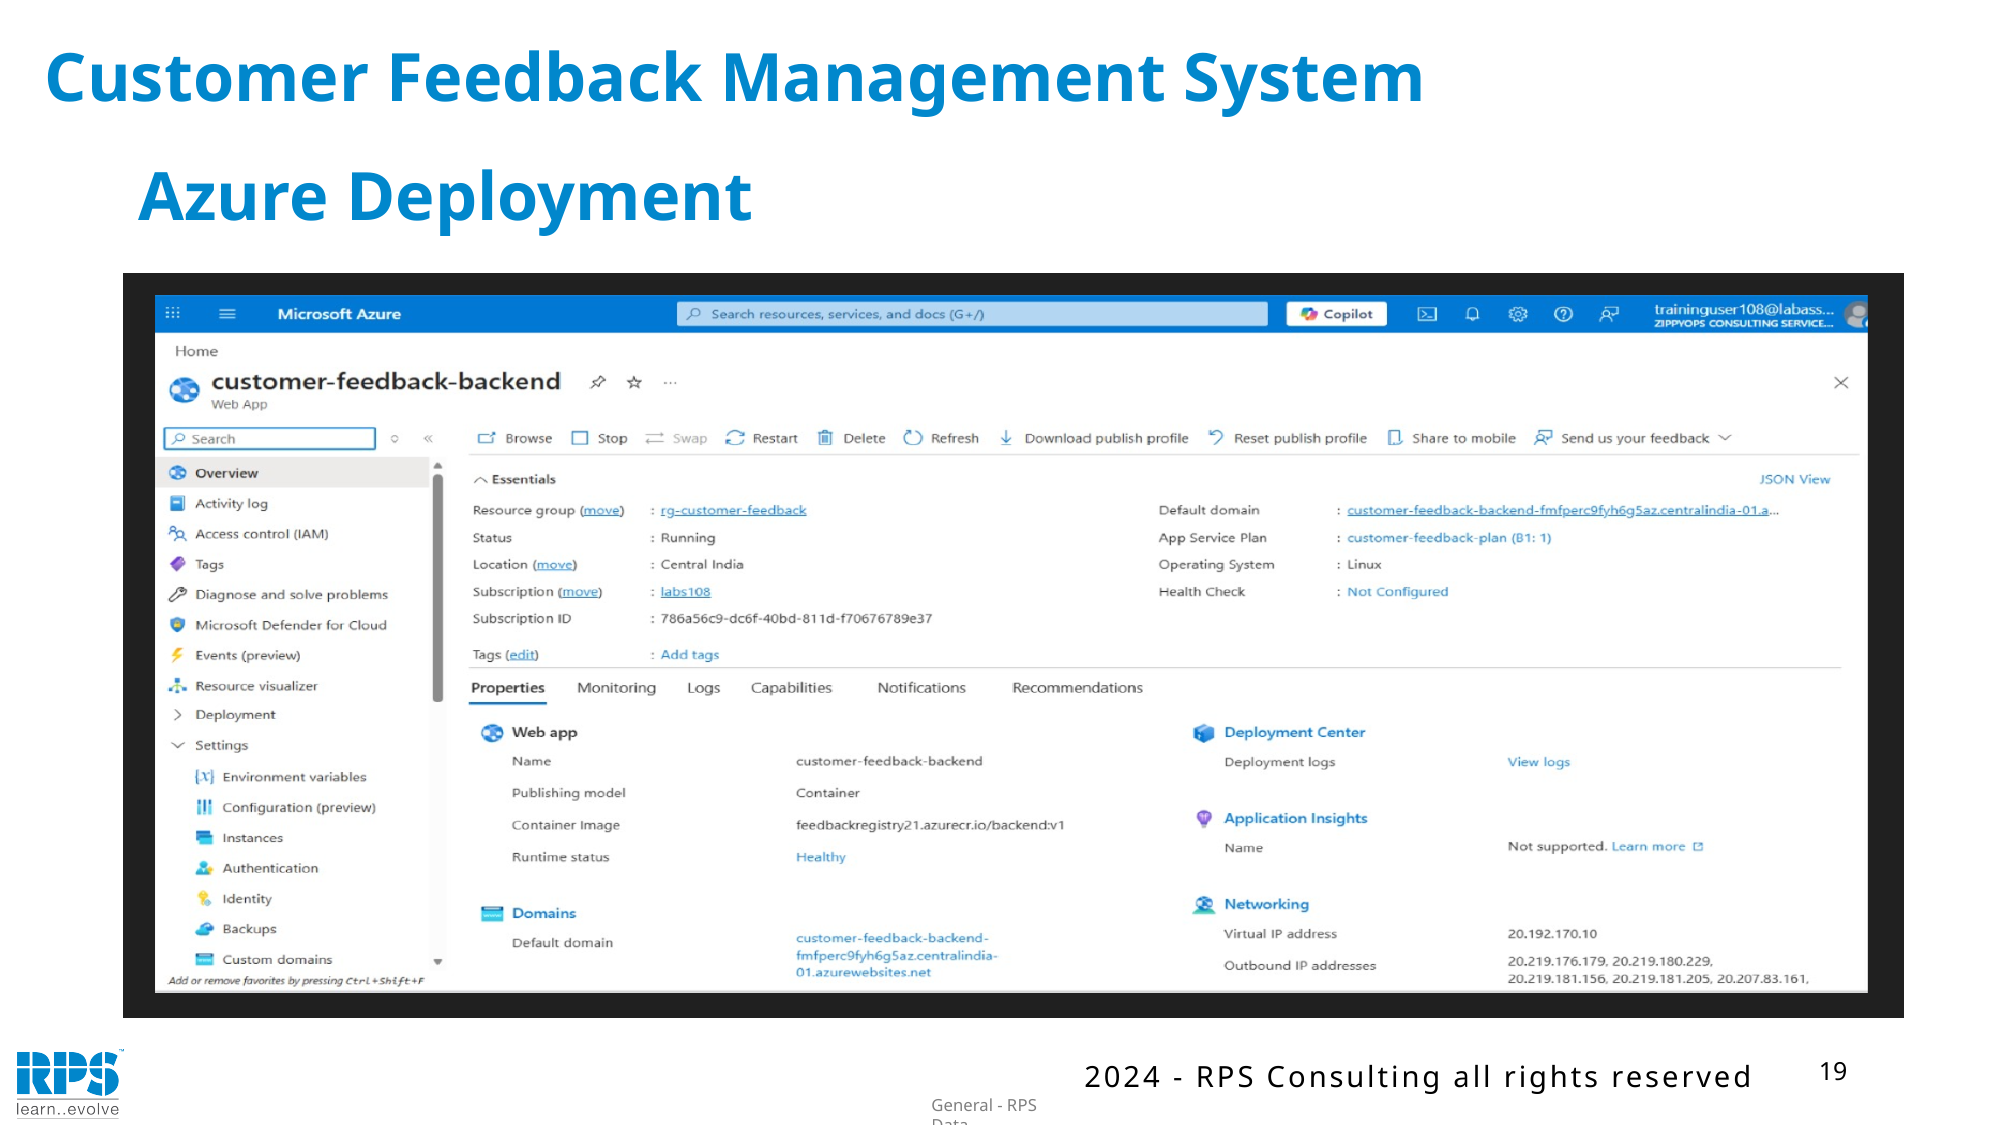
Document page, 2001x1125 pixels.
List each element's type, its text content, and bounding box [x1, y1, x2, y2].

text_box 2024 - RPS Consulting all rights reserved [725, 1052, 1412, 1094]
text_box Azure Deployment [123, 146, 802, 242]
picture [17, 1048, 125, 1120]
picture [123, 272, 1905, 1018]
text_box Customer Feedback Management System [44, 34, 1703, 115]
slide_number 19 [1412, 1042, 1863, 1103]
